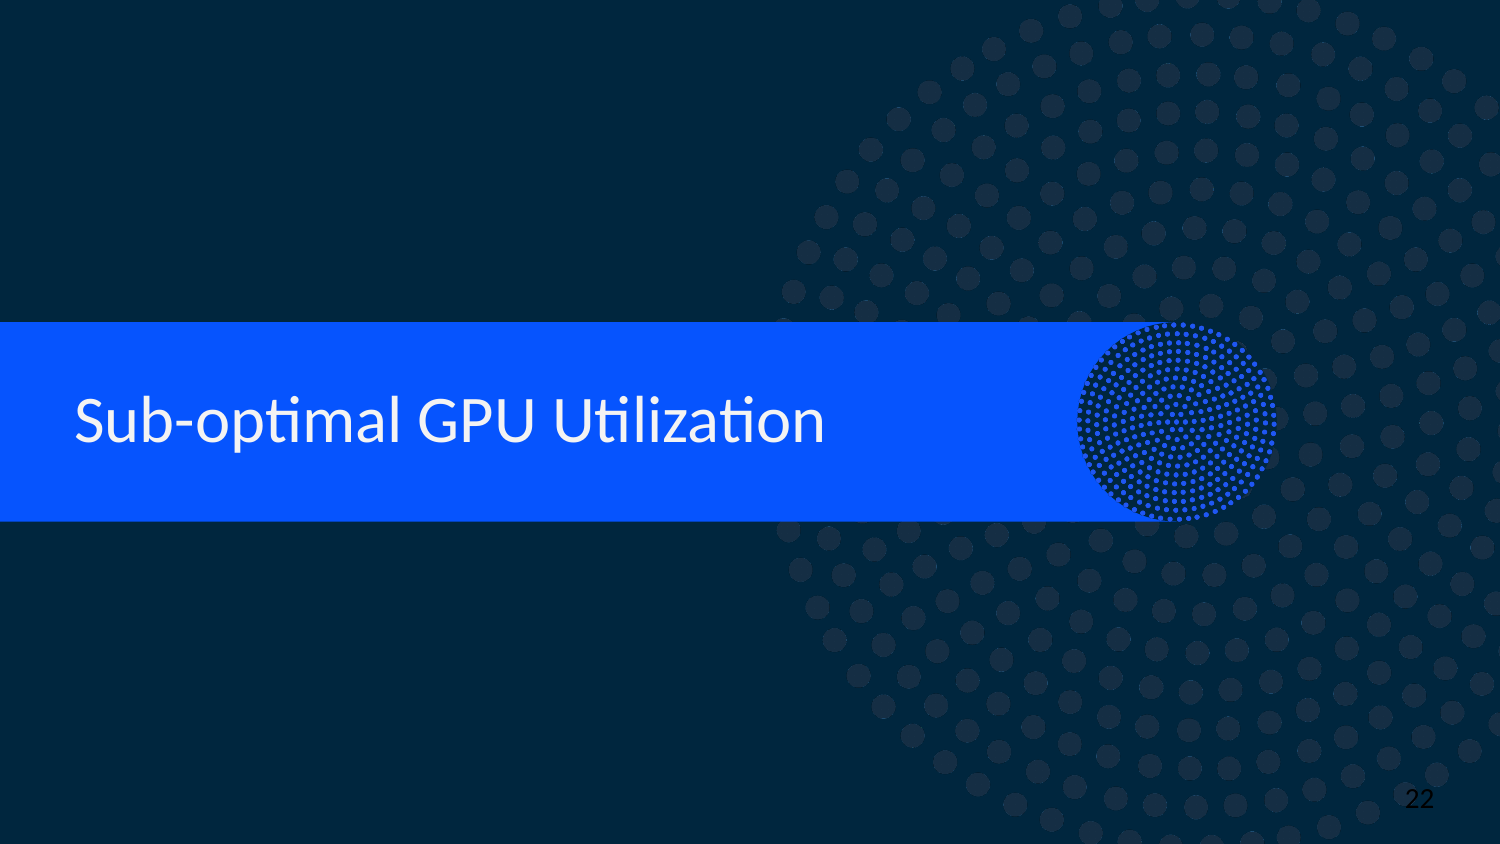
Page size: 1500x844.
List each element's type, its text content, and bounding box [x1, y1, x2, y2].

picture [761, 0, 1500, 844]
text_box Sub-optimal GPU Utilization [59, 370, 1010, 473]
